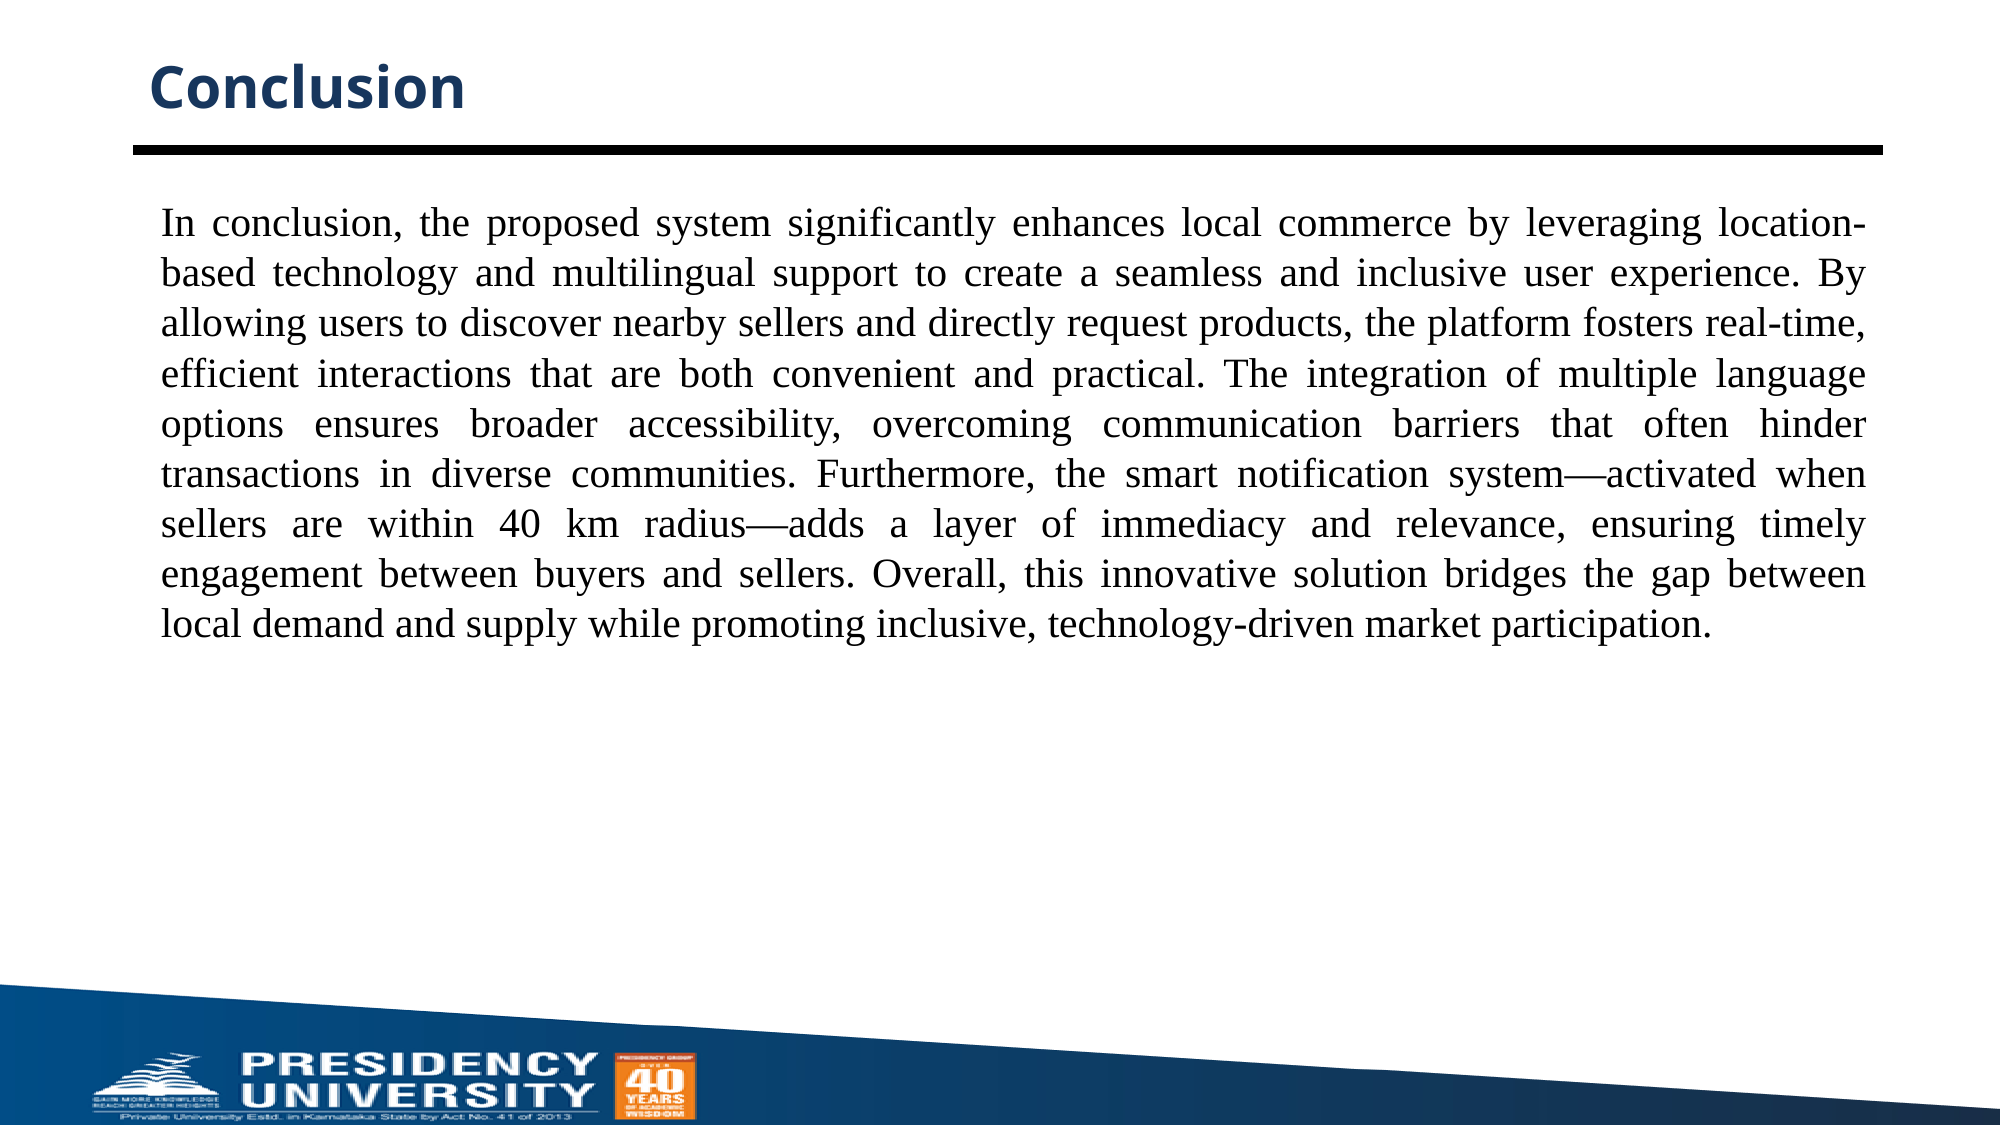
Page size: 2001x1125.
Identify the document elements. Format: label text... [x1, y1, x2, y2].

picture [0, 982, 2000, 1125]
list In conclusion, the proposed system significantly enhances local commerce by leveraging location-based technology and multilingual support to create a seamless and inclusive user experience. By allowing users to discover nearby sellers and directly request products, the platform fosters real-time, efficient interactions that are both convenient and practical. The integration of multiple language options ensures broader accessibility, overcoming communication barriers that often hinder transactions in diverse communities. Furthermore, the smart notification system—activated when sellers are within 40 km radius—adds a layer of immediacy and relevance, ensuring timely engagement between buyers and sellers. Overall, this innovative solution bridges the gap between local demand and supply while promoting inclusive, technology-driven market participation. [133, 187, 1884, 817]
title Conclusion [133, 45, 1884, 125]
